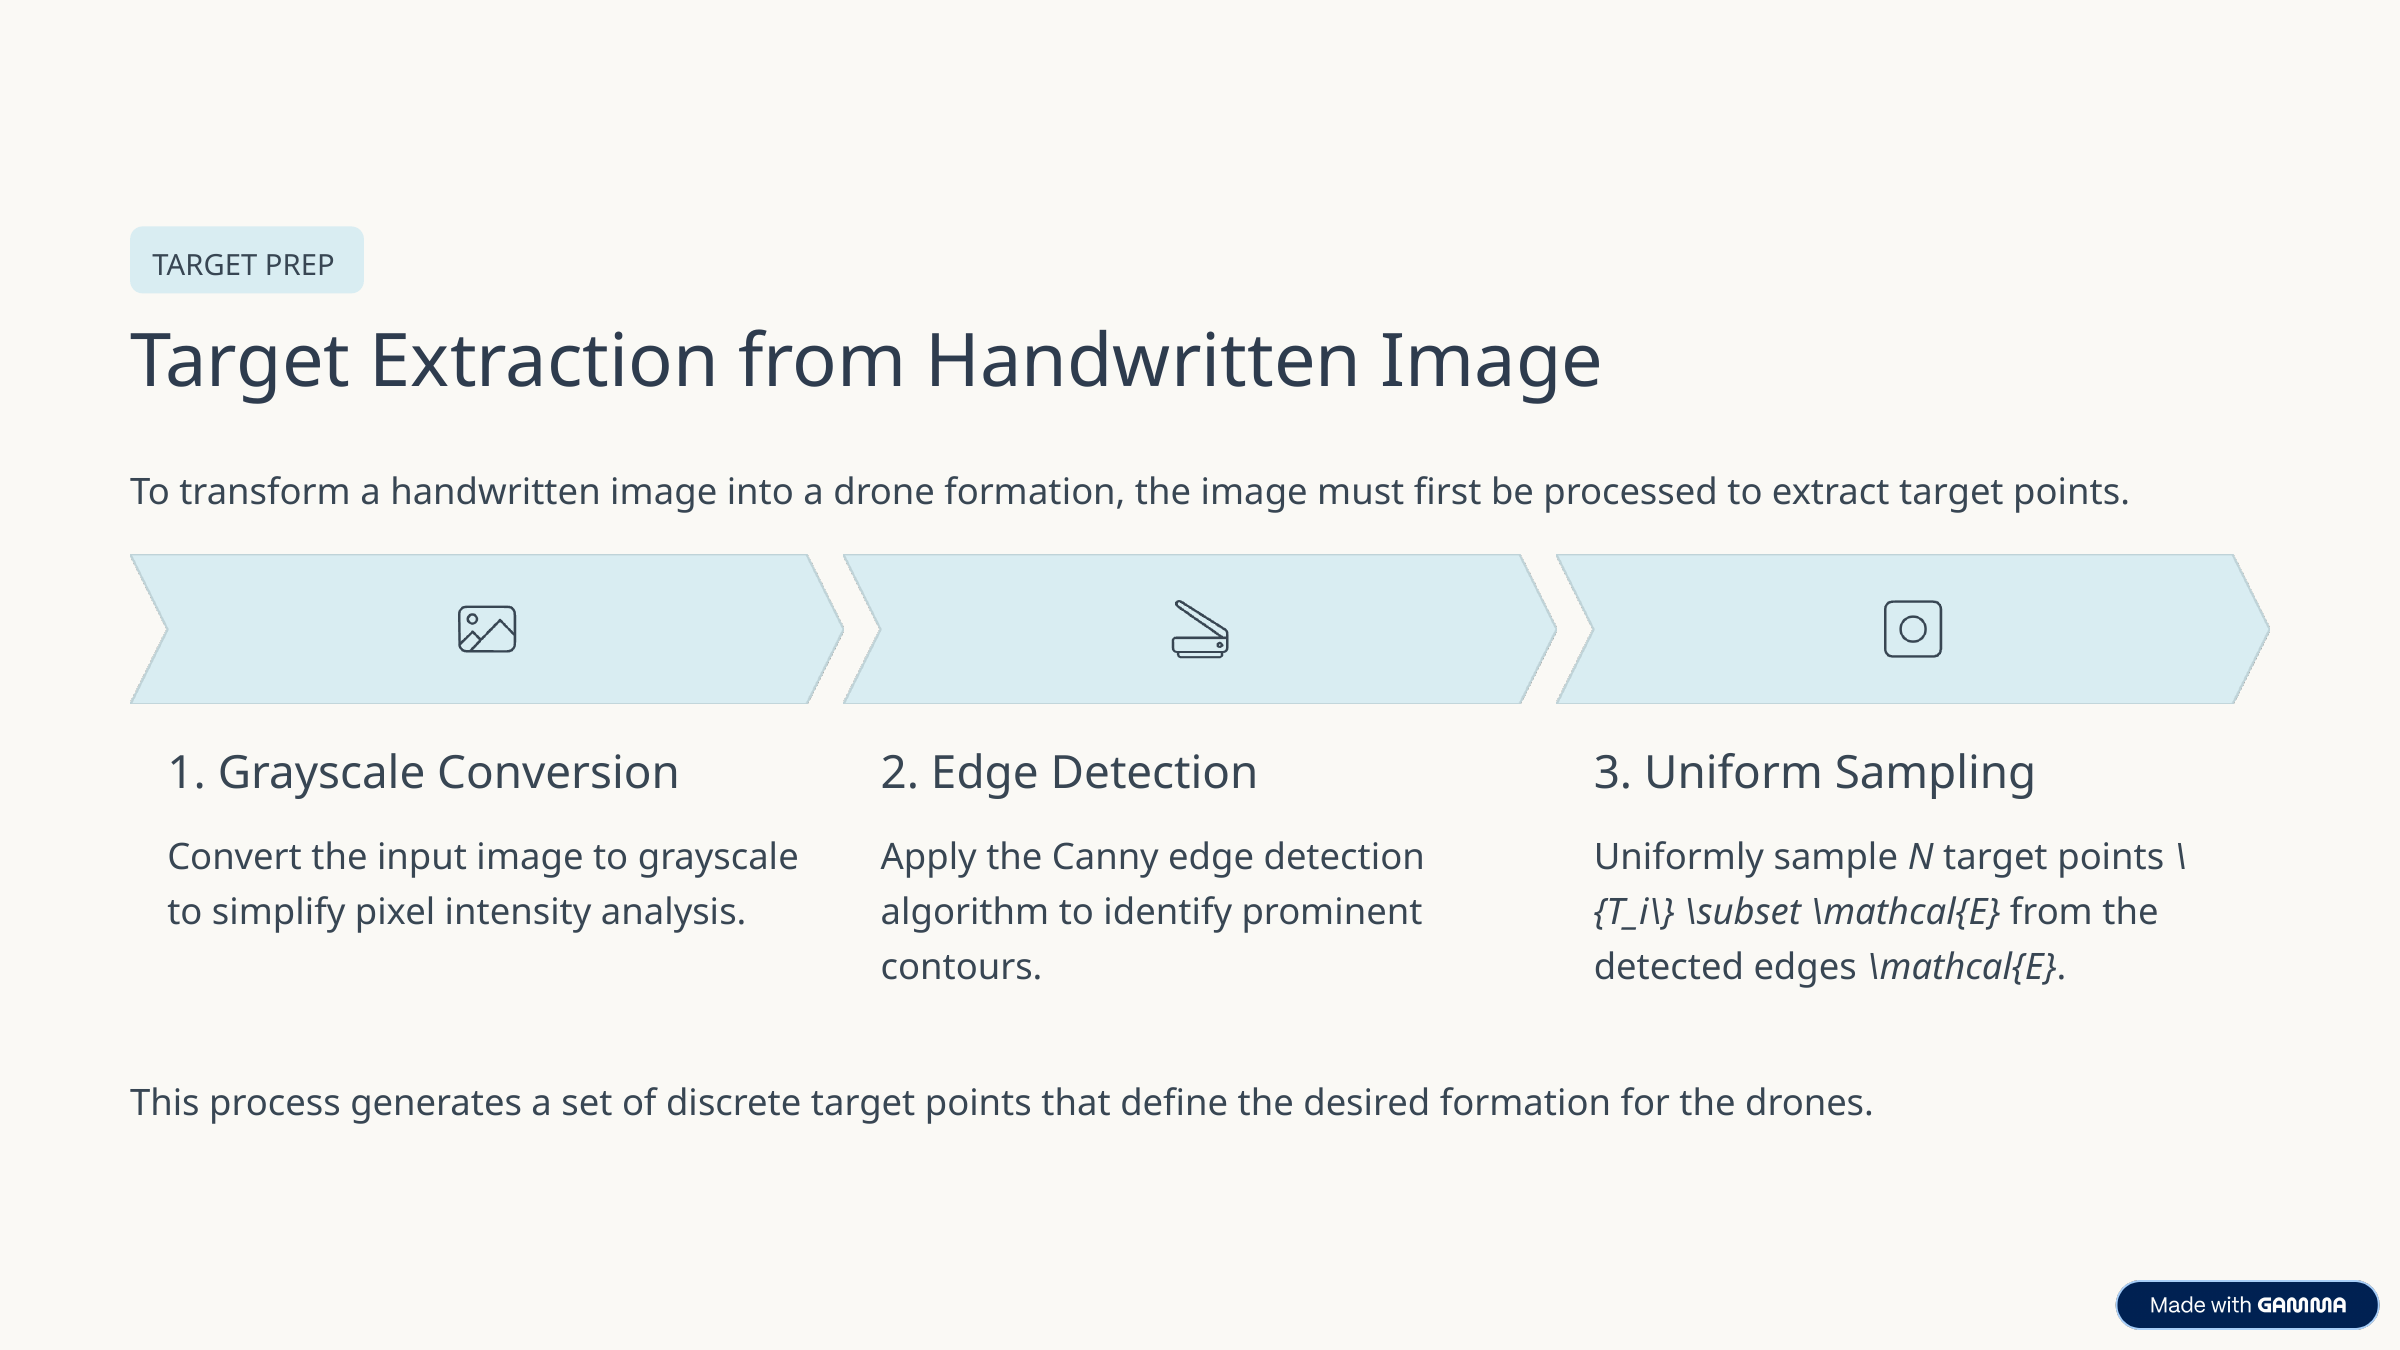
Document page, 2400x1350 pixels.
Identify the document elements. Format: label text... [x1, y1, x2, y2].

text_box TARGET PREP [152, 237, 342, 283]
text_box Target Extraction from Handwritten Image [130, 308, 1571, 402]
text_box 2. Edge Detection [880, 740, 1346, 799]
text_box Uniformly sample N target points \{T_i\} \subset \mathcal{E} from the detected edges \mathcal{E}. [1593, 821, 2233, 933]
text_box 3. Uniform Sampling [1593, 740, 2059, 799]
text_box Apply the Canny edge detection algorithm to identify prominent contours. [880, 821, 1520, 989]
text_box [130, 226, 364, 294]
picture [130, 554, 2270, 704]
text_box To transform a handwritten image into a drone formation, the image must first be processed to extract target points. [130, 457, 2270, 513]
text_box This process generates a set of discrete target points that define the desired formation for the drones. [130, 1067, 2270, 1124]
text_box 1. Grayscale Conversion [167, 740, 681, 799]
picture [2106, 1271, 2389, 1339]
text_box Convert the input image to grayscale to simplify pixel intensity analysis. [167, 821, 807, 933]
